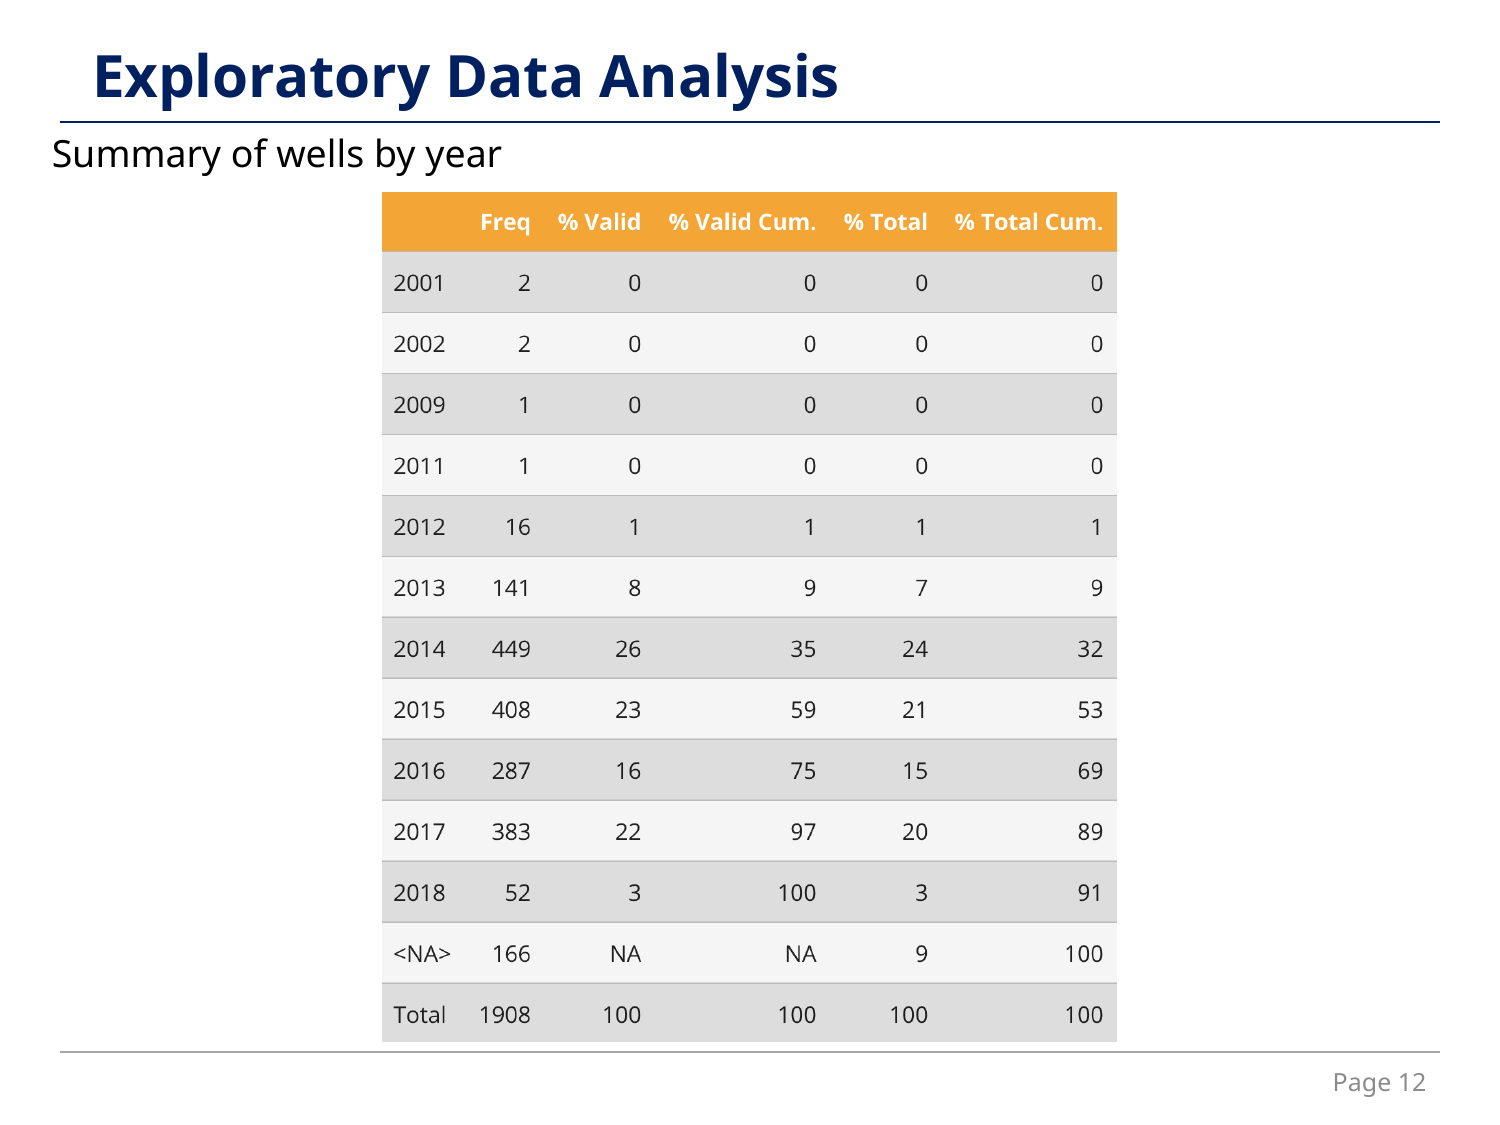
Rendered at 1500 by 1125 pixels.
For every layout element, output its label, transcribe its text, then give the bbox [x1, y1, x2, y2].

text_box Exploratory Data Analysis [62, 32, 1384, 117]
text_box Page 12 [1104, 1053, 1442, 1114]
text_box Summary of wells by year [37, 122, 518, 183]
picture [382, 192, 1118, 1042]
